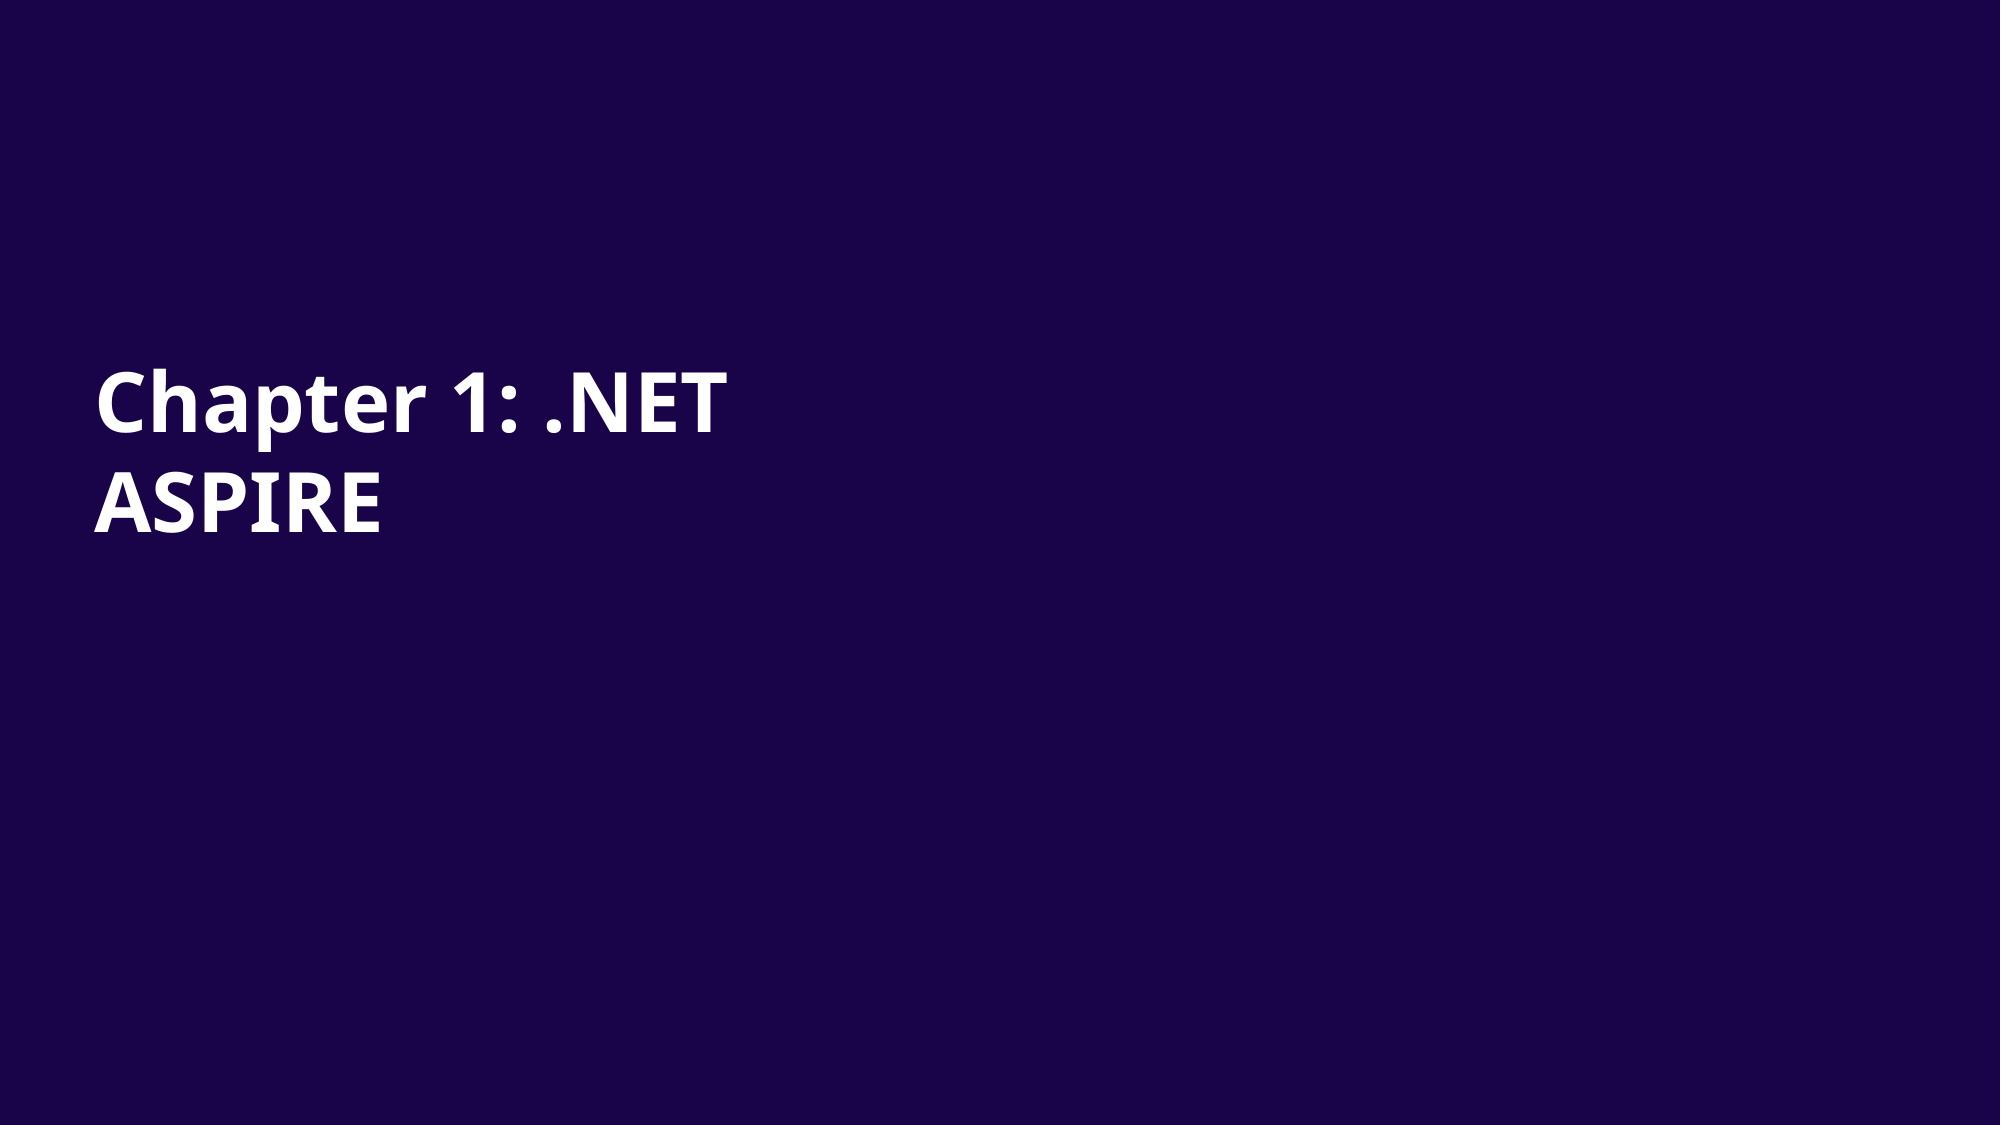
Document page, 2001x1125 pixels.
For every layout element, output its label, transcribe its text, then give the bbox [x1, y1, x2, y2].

title Chapter 1: .NET ASPIRE [94, 348, 988, 551]
